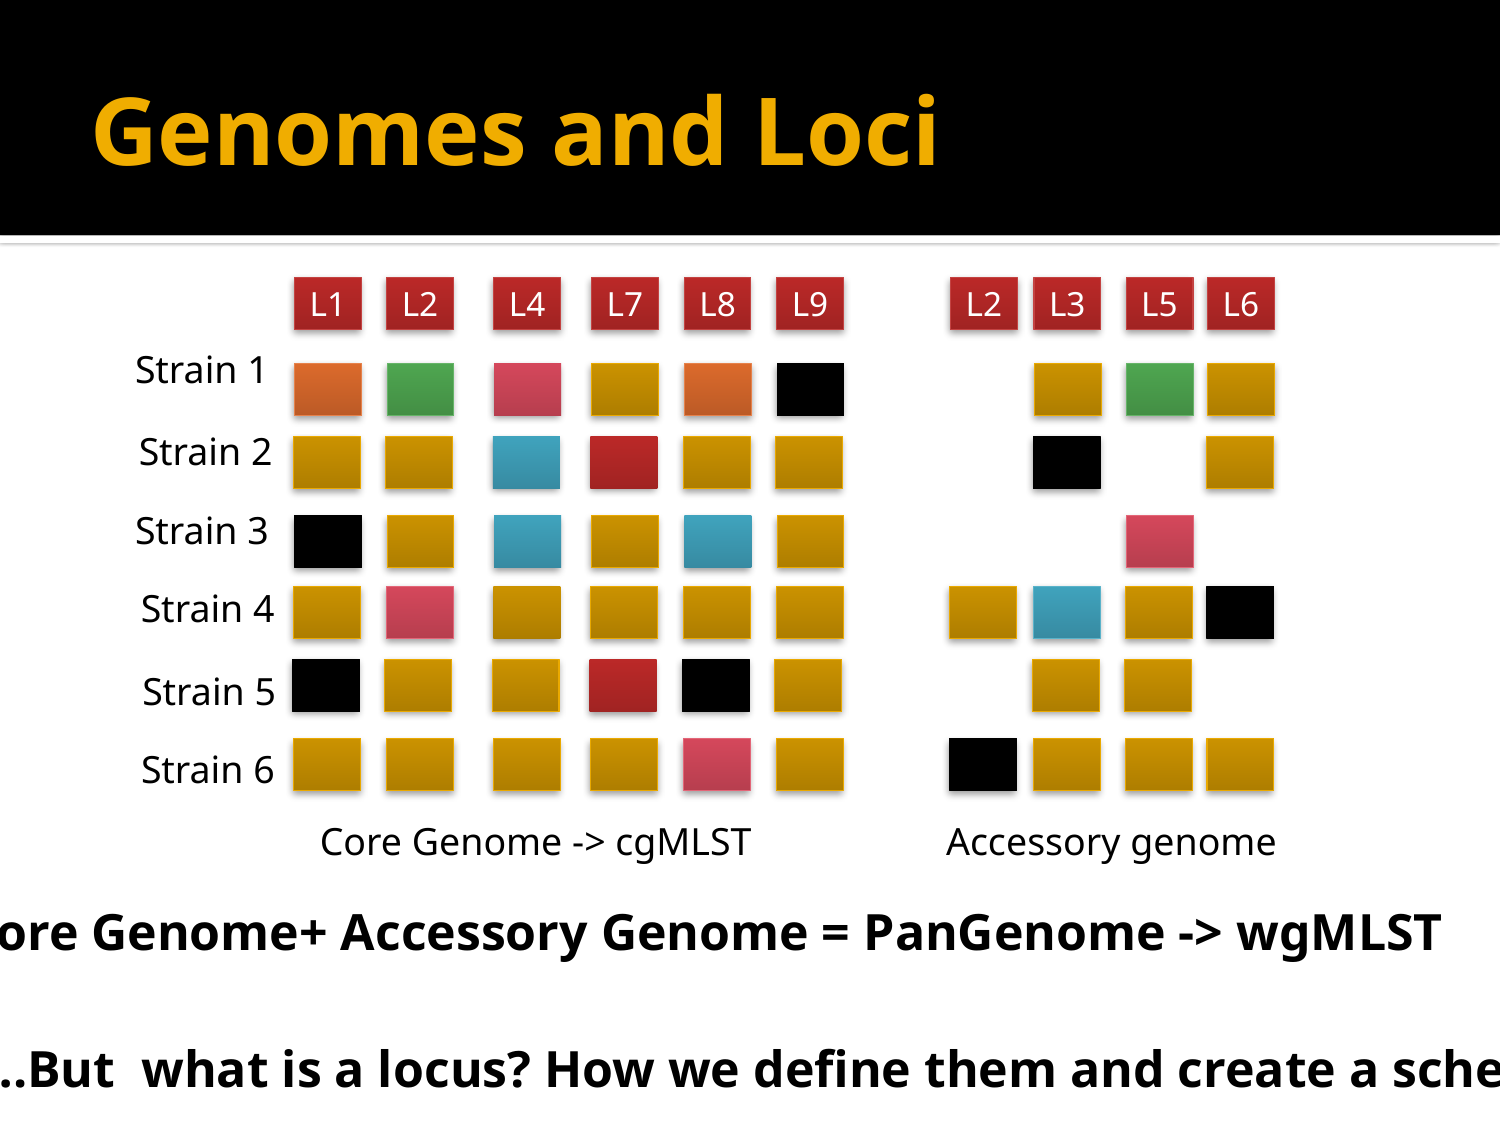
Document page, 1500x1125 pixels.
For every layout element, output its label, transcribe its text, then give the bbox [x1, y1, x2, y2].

text_box [293, 586, 361, 639]
text_box [494, 515, 562, 568]
text_box [683, 738, 751, 791]
text_box [590, 738, 658, 791]
text_box [949, 738, 1017, 791]
text_box [386, 738, 454, 791]
text_box L2 [950, 277, 1018, 330]
text_box L7 [591, 277, 659, 330]
text_box [293, 436, 361, 489]
text_box [684, 363, 752, 416]
text_box [493, 738, 561, 791]
text_box [1033, 738, 1101, 791]
text_box [1126, 515, 1194, 568]
text_box L2 [386, 277, 454, 330]
text_box L3 [1033, 277, 1101, 330]
text_box [949, 586, 1017, 639]
text_box [683, 436, 751, 489]
text_box Strain 4 [126, 577, 290, 638]
text_box [384, 659, 452, 712]
text_box [1124, 659, 1192, 712]
text_box Strain 1 [120, 338, 284, 399]
text_box [387, 515, 454, 568]
text_box [777, 515, 844, 568]
text_box [493, 586, 561, 639]
text_box L4 [493, 277, 561, 330]
text_box [777, 363, 844, 416]
text_box [1125, 738, 1193, 791]
text_box Strain 2 [124, 420, 288, 481]
text_box L5 [1126, 277, 1194, 330]
text_box [387, 363, 454, 416]
text_box [1033, 436, 1101, 489]
text_box Strain 5 [127, 660, 291, 720]
text_box [776, 738, 844, 791]
text_box Core Genome -> cgMLST [304, 810, 777, 871]
text_box [591, 515, 659, 568]
text_box [1032, 659, 1100, 712]
text_box L8 [684, 277, 751, 330]
text_box [492, 659, 560, 712]
text_box [1206, 436, 1274, 489]
text_box ….But what is a locus? How we define them and create a schema? [0, 1030, 1500, 1105]
text_box [294, 363, 362, 416]
text_box [385, 436, 453, 489]
title Genomes and Loci [75, 25, 1425, 231]
text_box [589, 659, 657, 712]
text_box Accessory genome [931, 810, 1292, 871]
text_box L9 [776, 277, 844, 330]
text_box [1206, 738, 1274, 791]
text_box Core Genome+ Accessory Genome = PanGenome -> wgMLST [0, 892, 1459, 968]
text_box [1033, 586, 1101, 639]
text_box [1034, 363, 1102, 416]
text_box [684, 515, 752, 568]
text_box [1125, 586, 1193, 639]
text_box [293, 738, 361, 791]
text_box [1207, 363, 1275, 416]
text_box [292, 659, 360, 712]
text_box [1126, 363, 1194, 416]
text_box Strain 3 [120, 499, 284, 560]
text_box [1206, 586, 1274, 639]
text_box [683, 586, 751, 639]
text_box [386, 586, 454, 639]
text_box [775, 436, 843, 489]
text_box L6 [1207, 277, 1275, 330]
text_box [776, 586, 844, 639]
text_box [774, 659, 842, 712]
text_box [591, 363, 659, 416]
text_box [590, 436, 658, 489]
text_box L1 [294, 277, 362, 330]
text_box [682, 659, 750, 712]
text_box [492, 436, 560, 489]
text_box [590, 586, 658, 639]
text_box [494, 363, 562, 416]
text_box Strain 6 [126, 738, 290, 799]
text_box [294, 515, 362, 568]
